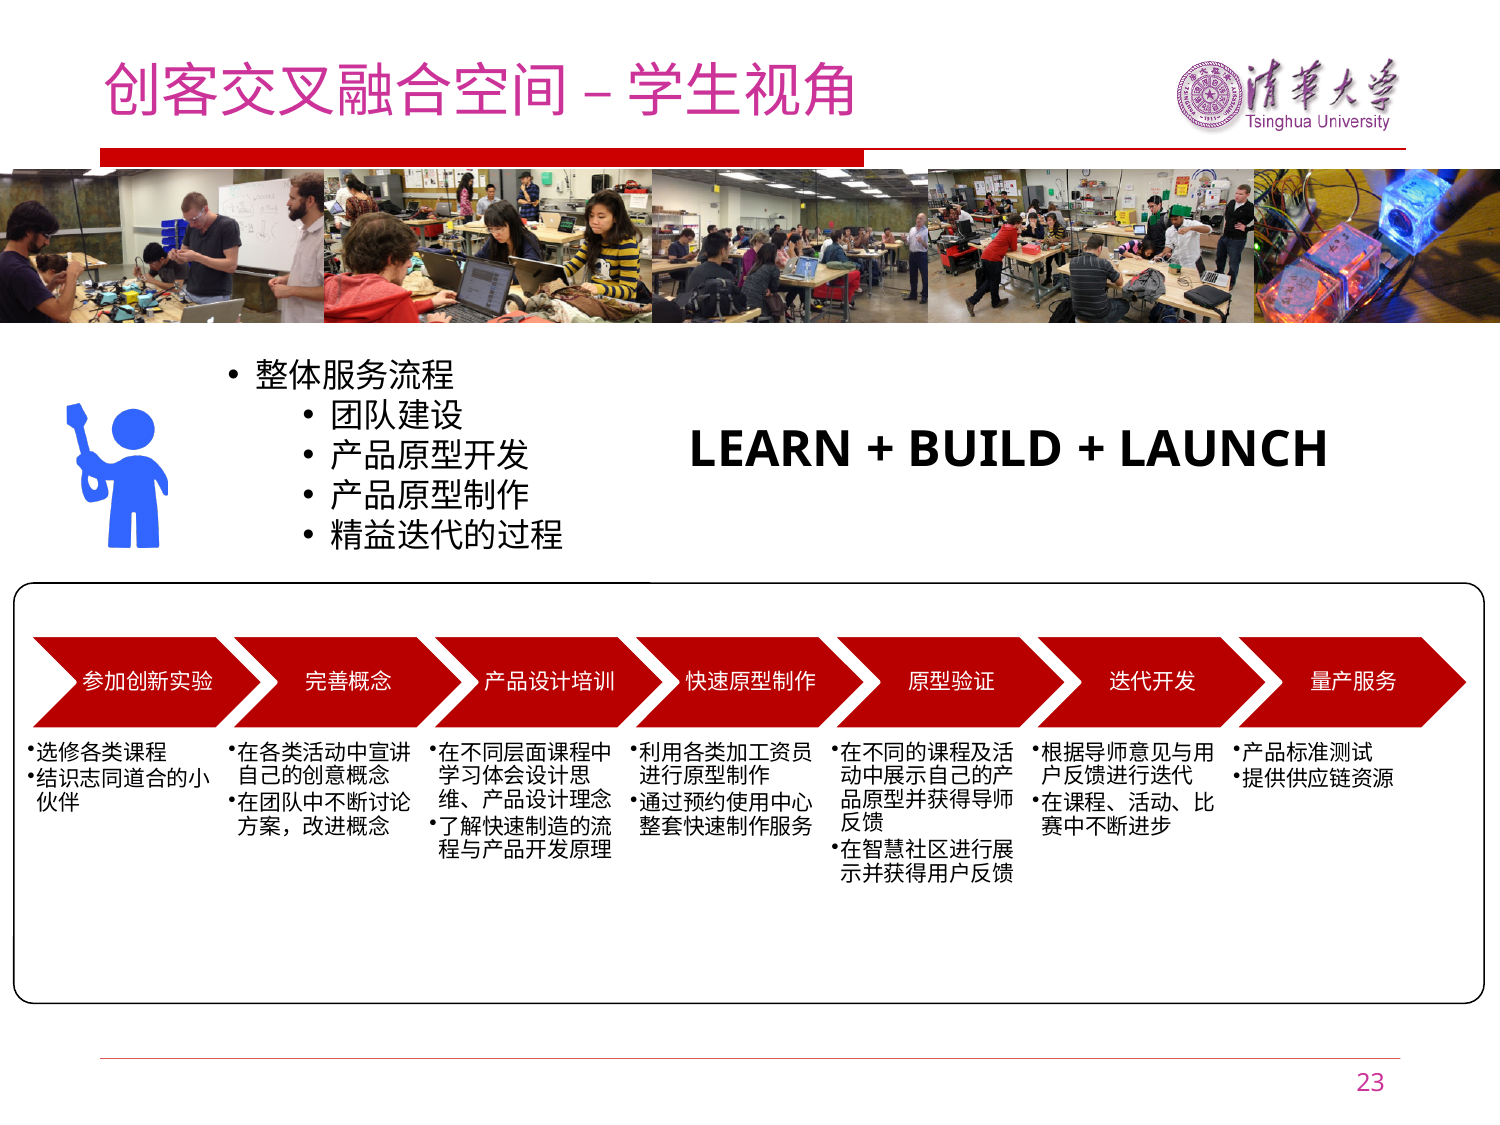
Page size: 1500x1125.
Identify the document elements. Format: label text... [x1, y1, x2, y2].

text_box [26, 623, 1471, 963]
picture [1175, 54, 1400, 135]
text_box LEARN + BUILD + LAUNCH [674, 409, 1345, 485]
text_box [13, 582, 1485, 1004]
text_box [0, 168, 1500, 324]
text_box 创客交叉融合空间 – 学生视角 [88, 42, 1129, 131]
slide_number 23 [1074, 1058, 1401, 1103]
text_box 整体服务流程 团队建设 产品原型开发 产品原型制作 精益迭代的过程 [212, 347, 652, 602]
picture [66, 403, 169, 548]
